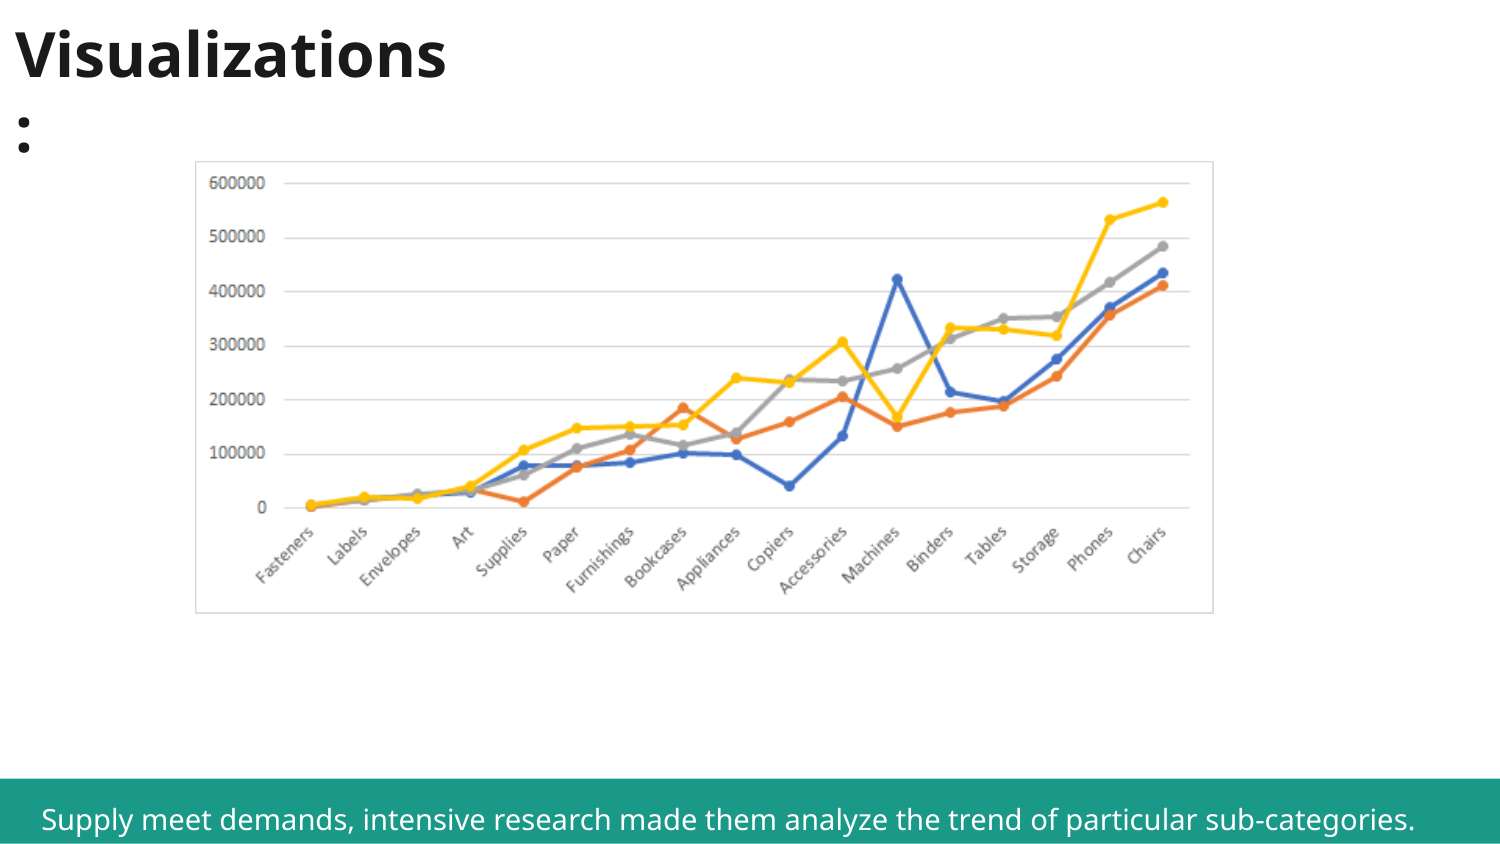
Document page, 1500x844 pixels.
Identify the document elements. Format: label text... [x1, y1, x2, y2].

text_box Visualizations : [0, 0, 493, 180]
picture [195, 161, 1215, 614]
text_box [0, 778, 1500, 844]
text_box Supply meet demands, intensive research made them analyze the trend of particular sub-categories. [26, 786, 1440, 844]
